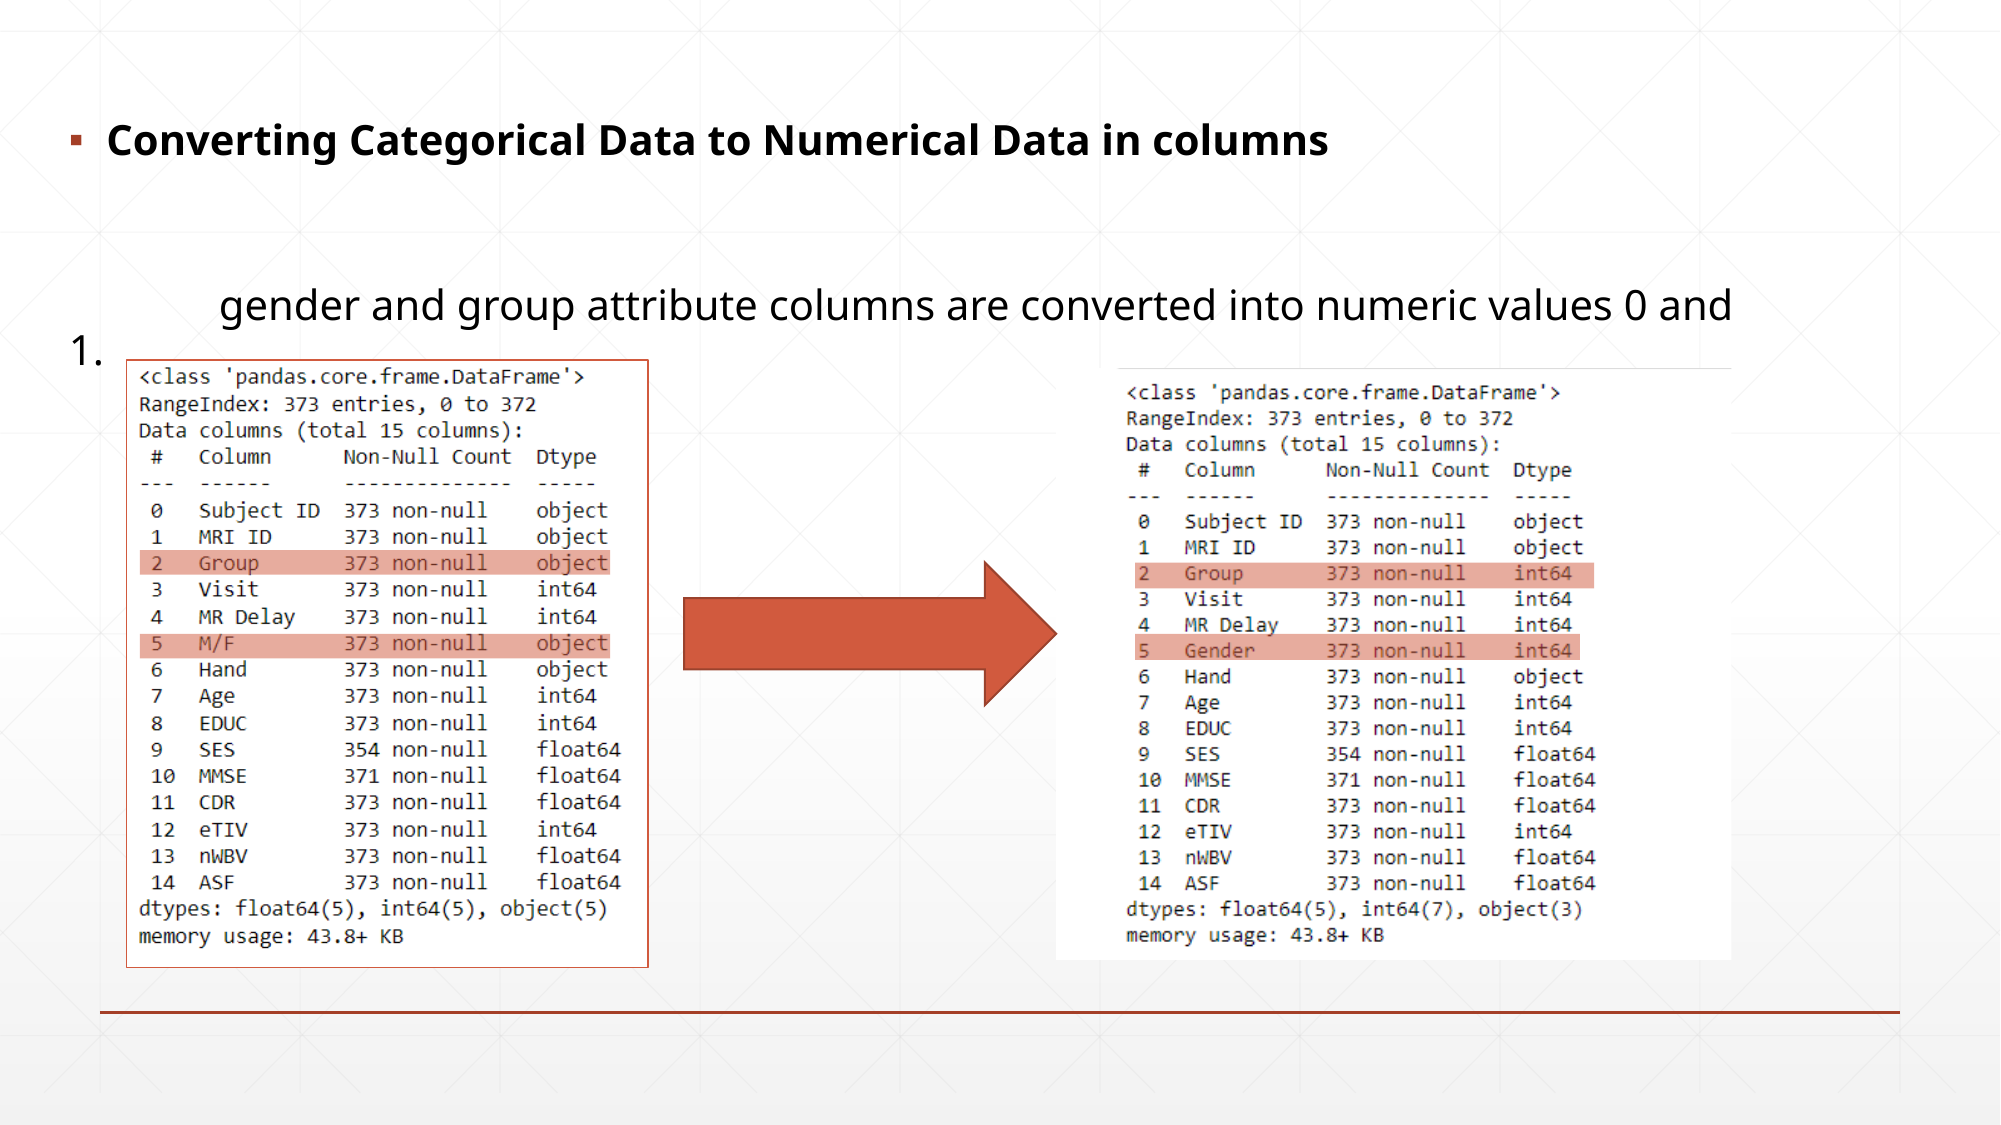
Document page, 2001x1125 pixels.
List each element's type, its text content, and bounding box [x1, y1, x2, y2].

text_box [683, 559, 1056, 708]
list Converting Categorical Data to Numerical Data in columns gender and group attribute columns are converted into numeric values 0 and 1. [53, 112, 1770, 844]
picture [126, 360, 648, 967]
picture [1056, 367, 1732, 960]
